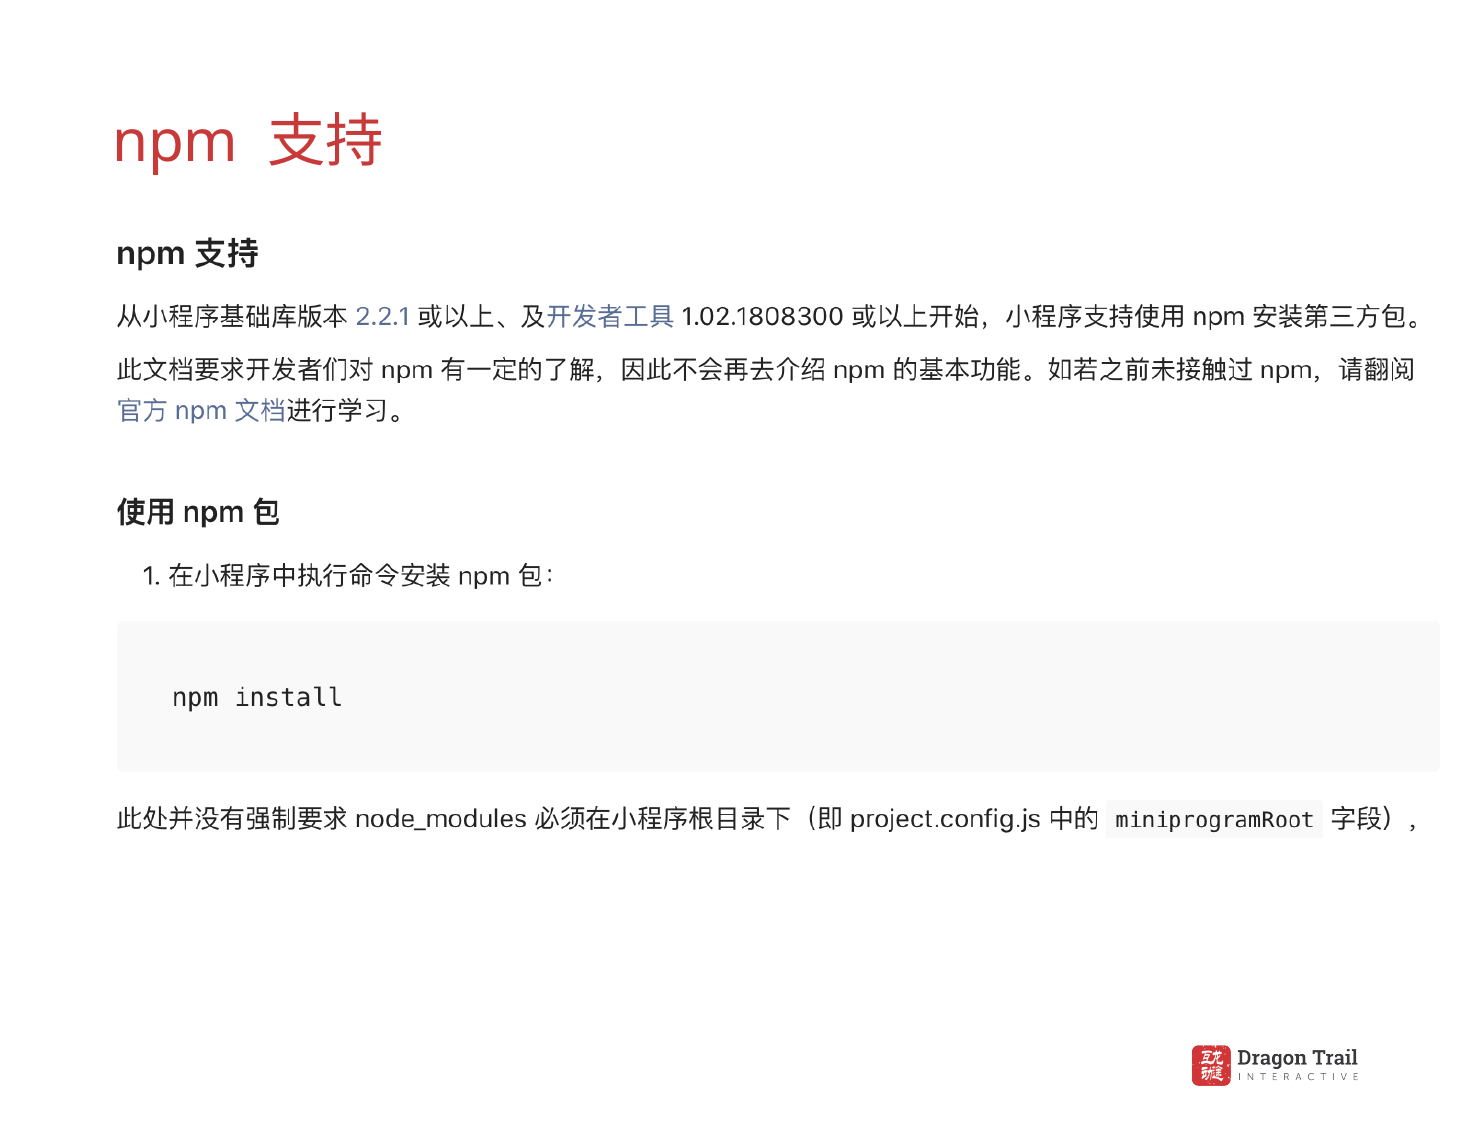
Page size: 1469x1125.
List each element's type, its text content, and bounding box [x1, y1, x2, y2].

text_box [1191, 1044, 1358, 1086]
picture [71, 205, 1469, 839]
text_box npm 支持 [103, 80, 1365, 184]
